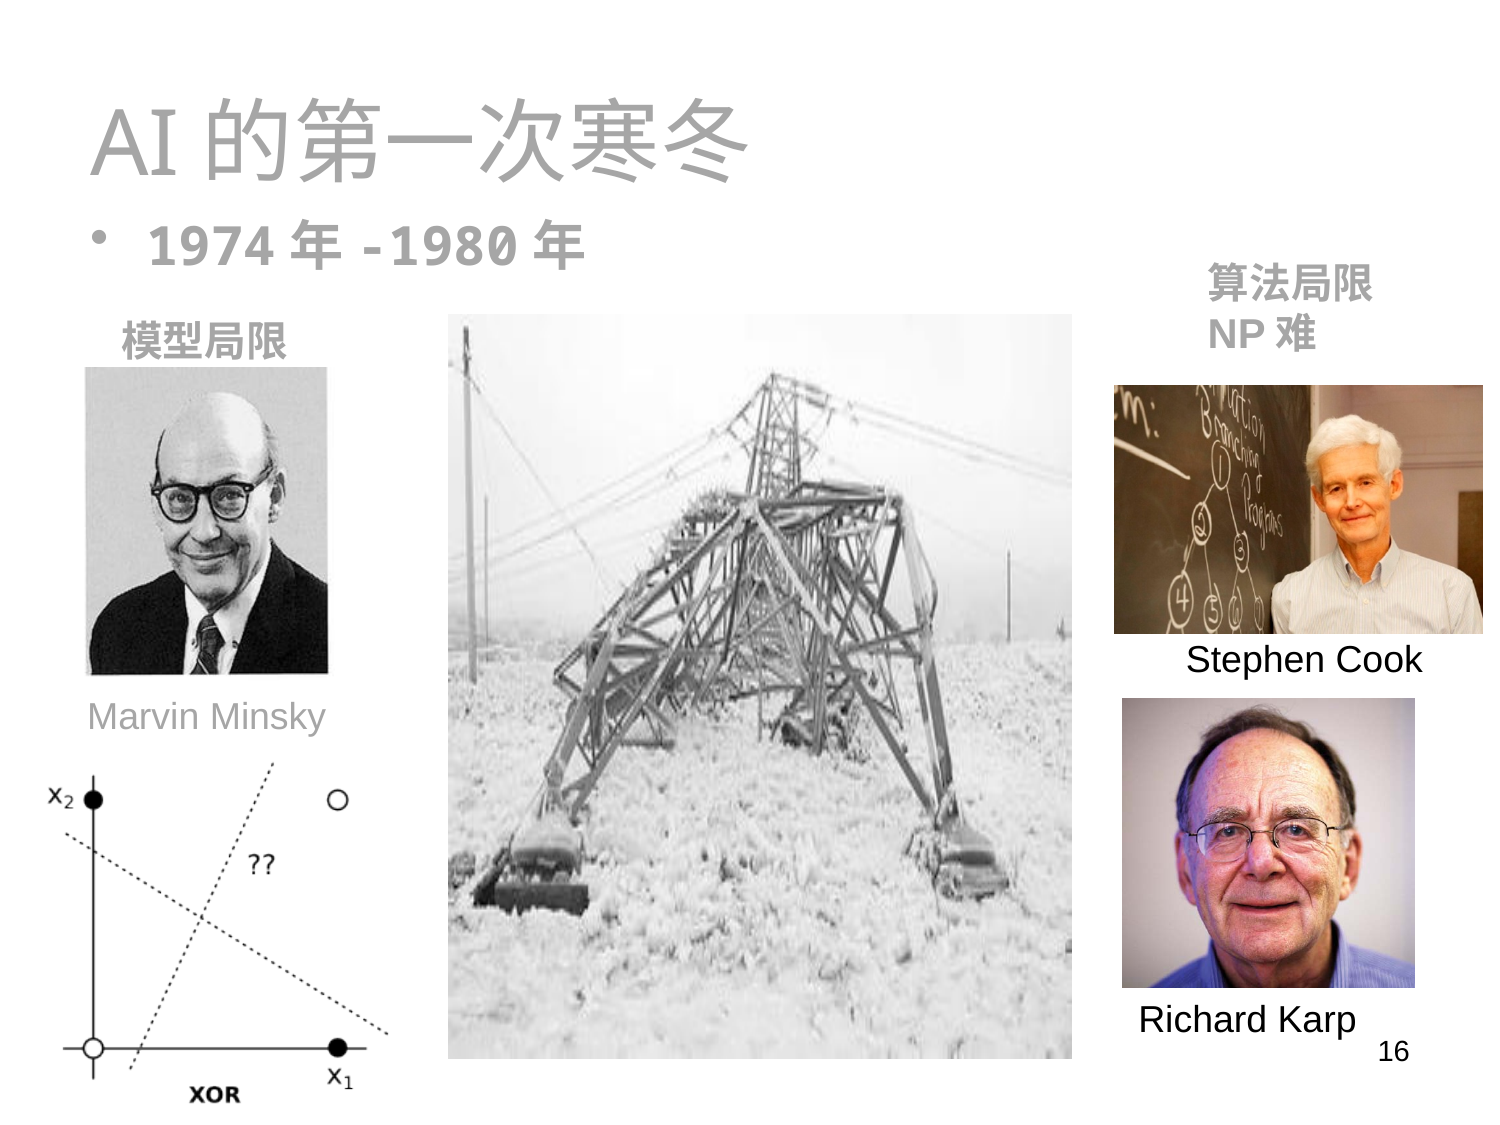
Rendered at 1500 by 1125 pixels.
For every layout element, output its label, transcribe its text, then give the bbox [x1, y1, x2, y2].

list 1974年-1980年 [75, 203, 1425, 947]
picture [1121, 698, 1415, 988]
slide_number 16 [1074, 1024, 1425, 1103]
picture [448, 314, 1072, 1059]
text_box Stephen Cook [1171, 642, 1438, 688]
picture [41, 751, 398, 1110]
picture [1113, 385, 1483, 634]
text_box Marvin Minsky [72, 684, 342, 745]
title AI的第一次寒冬 [75, 45, 1425, 203]
text_box 算法局限 NP难 [1192, 249, 1394, 365]
text_box Richard Karp [1123, 997, 1372, 1048]
text_box 模型局限 [106, 307, 307, 365]
picture [74, 367, 335, 682]
